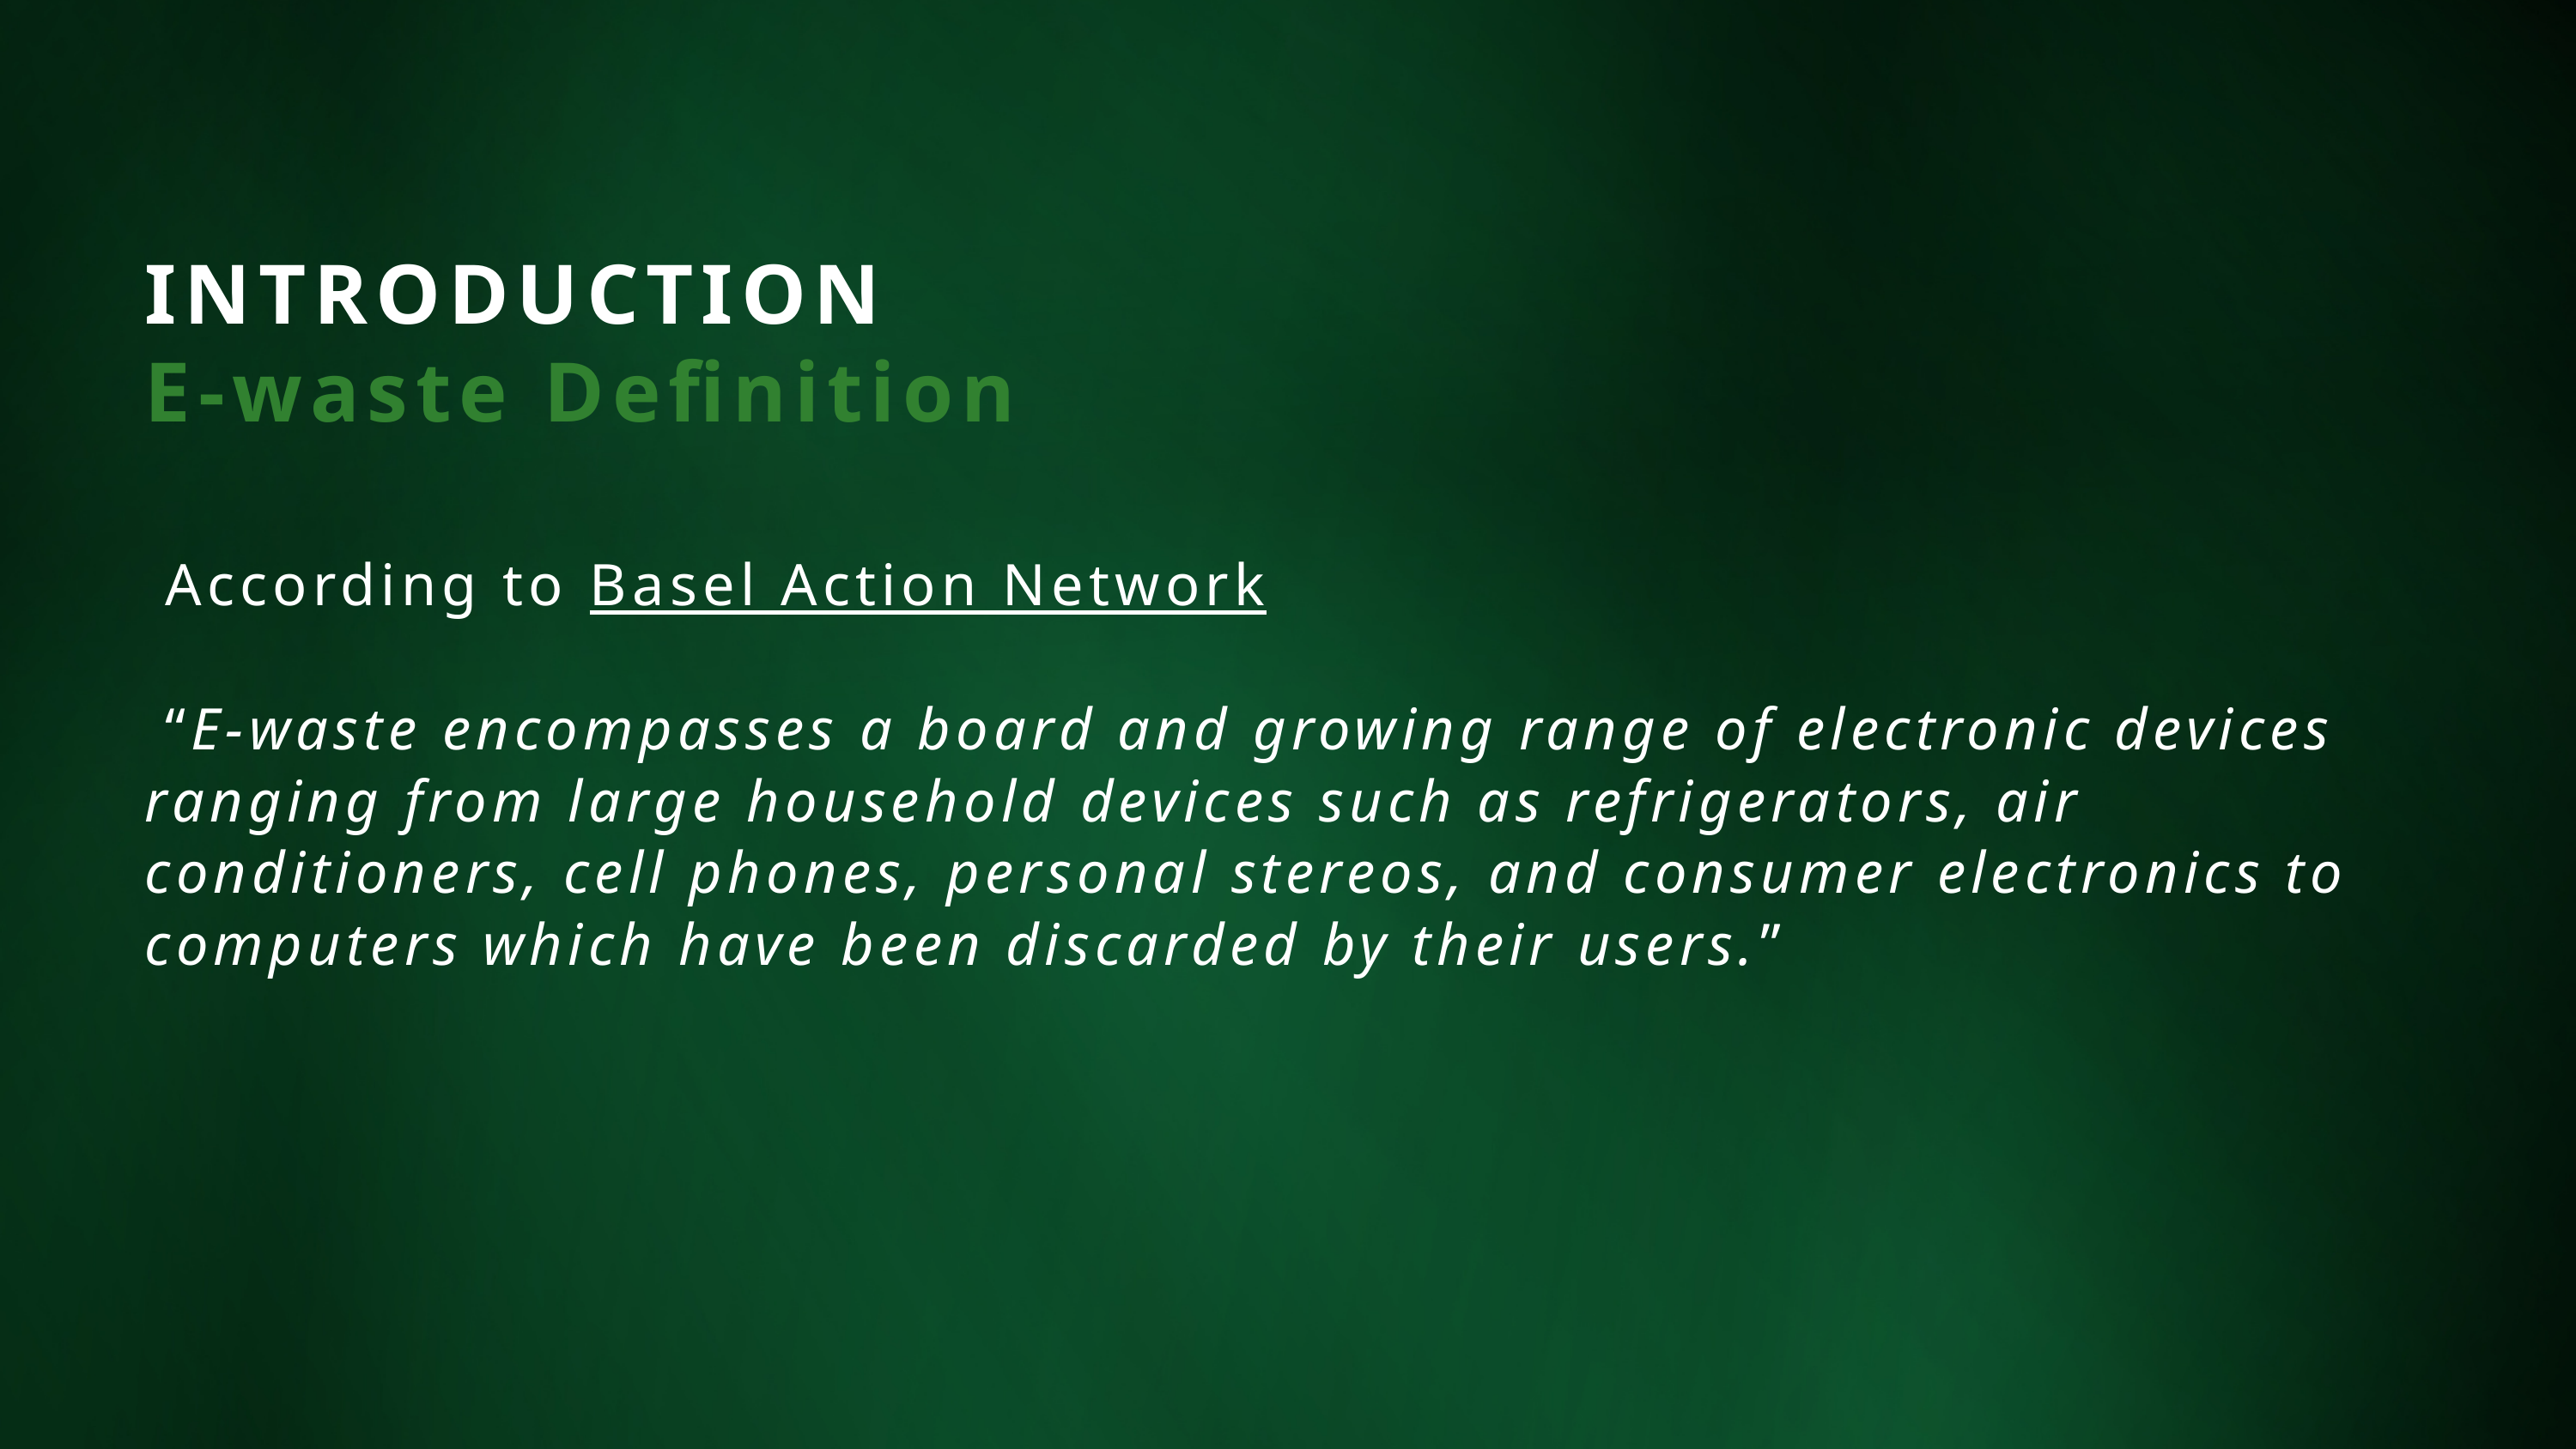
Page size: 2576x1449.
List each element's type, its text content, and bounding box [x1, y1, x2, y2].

text_box According to Basel Action Network “E-waste encompasses a board and growing range of electronic devices ranging from large household devices such as refrigerators, air conditioners, cell phones, personal stereos, and consumer electronics to computers which have been discarded by their users.” [144, 545, 2384, 977]
text_box [0, 0, 2576, 1449]
text_box E-waste Definition [144, 335, 1945, 439]
text_box INTRODUCTION [144, 237, 1945, 335]
